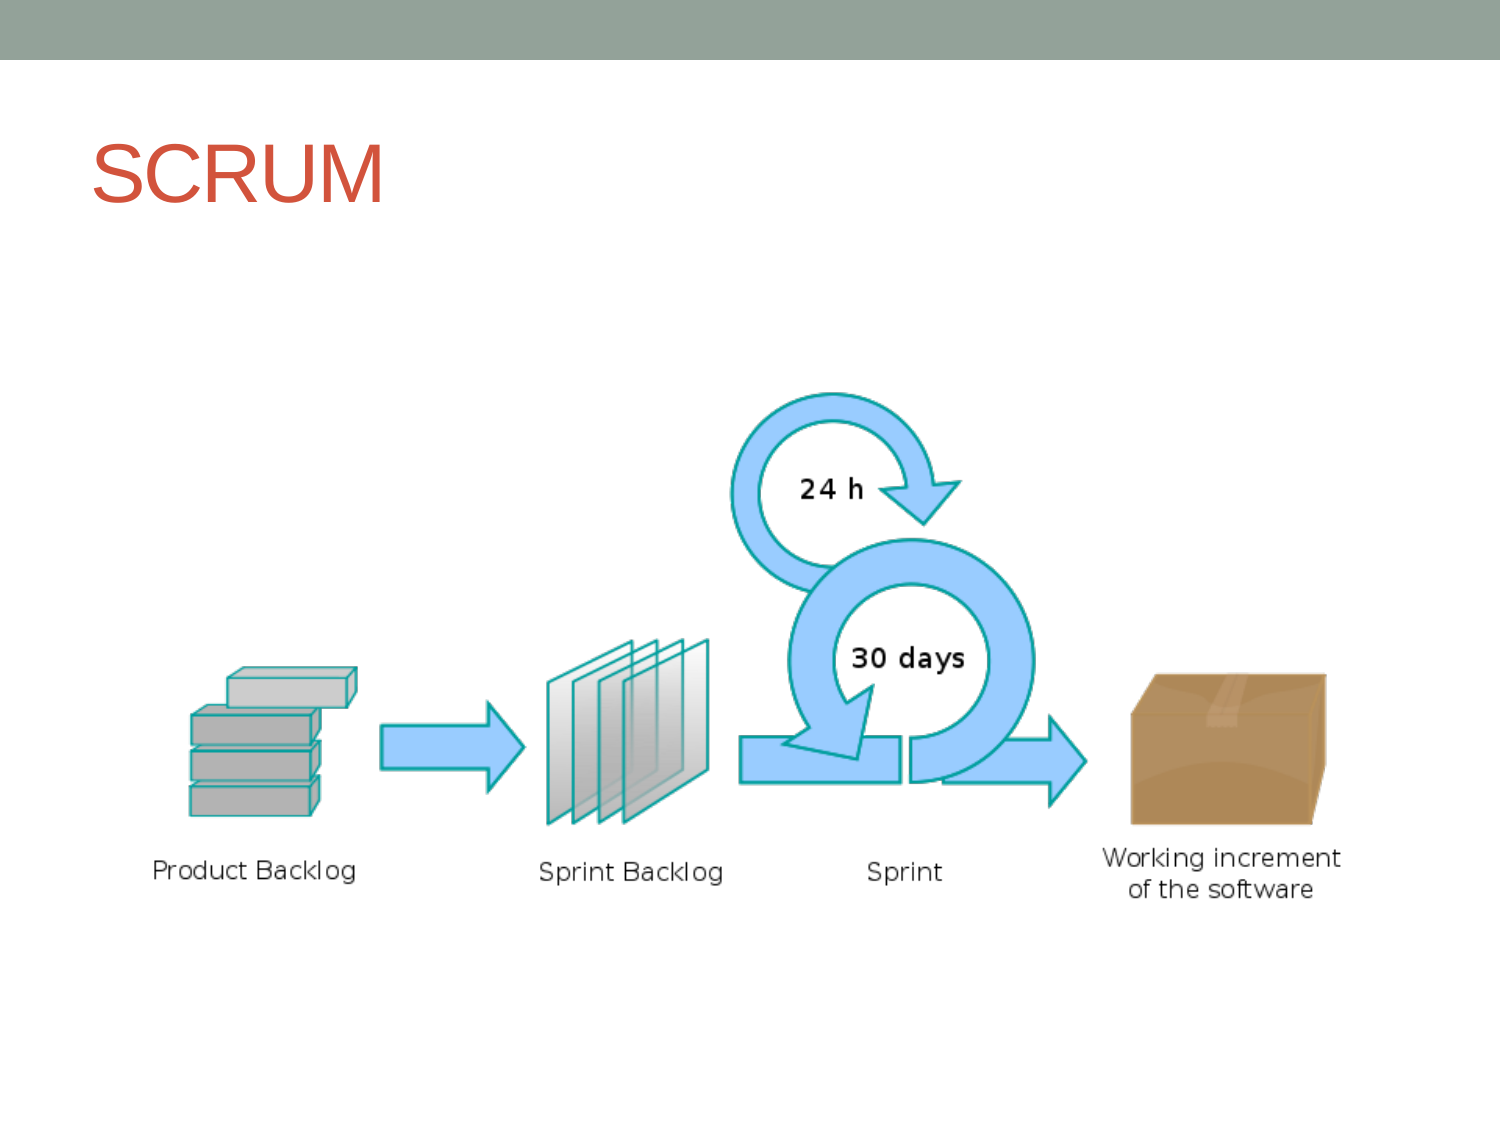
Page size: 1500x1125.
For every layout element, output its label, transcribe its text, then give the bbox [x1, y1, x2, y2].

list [124, 349, 1376, 976]
title SCRUM [75, 87, 1425, 250]
